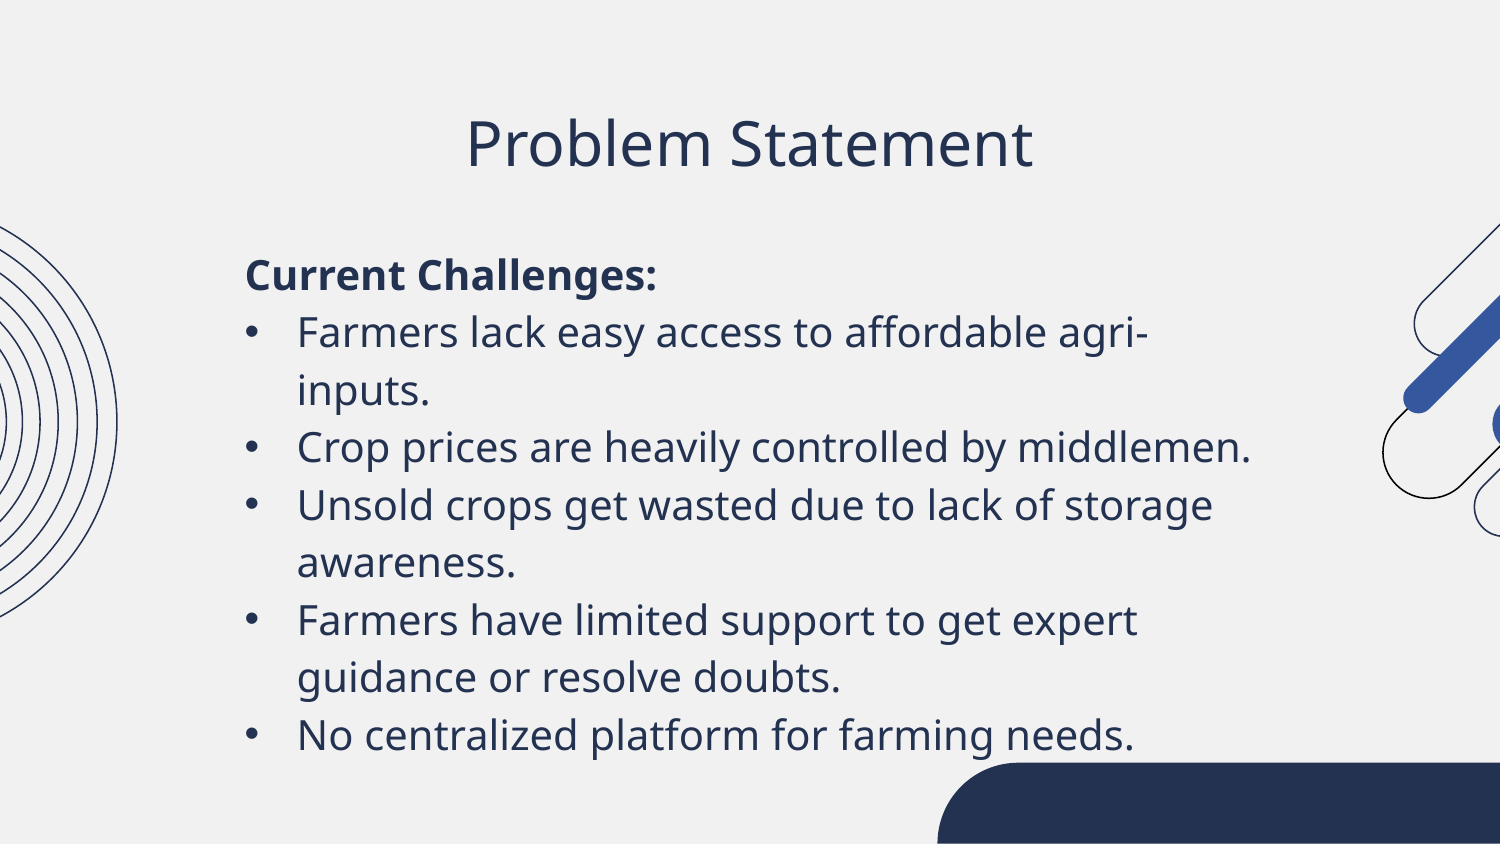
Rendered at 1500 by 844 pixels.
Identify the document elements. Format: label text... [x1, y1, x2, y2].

title Problem Statement [143, 88, 1357, 183]
subtitle Current Challenges: Farmers lack easy access to affordable agri-inputs. Crop prices are heavily controlled by middlemen. Unsold crops get wasted due to lack of storage awareness. Farmers have limited support to get expert guidance or resolve doubts. No centralized platform for farming needs. [206, 225, 1294, 413]
